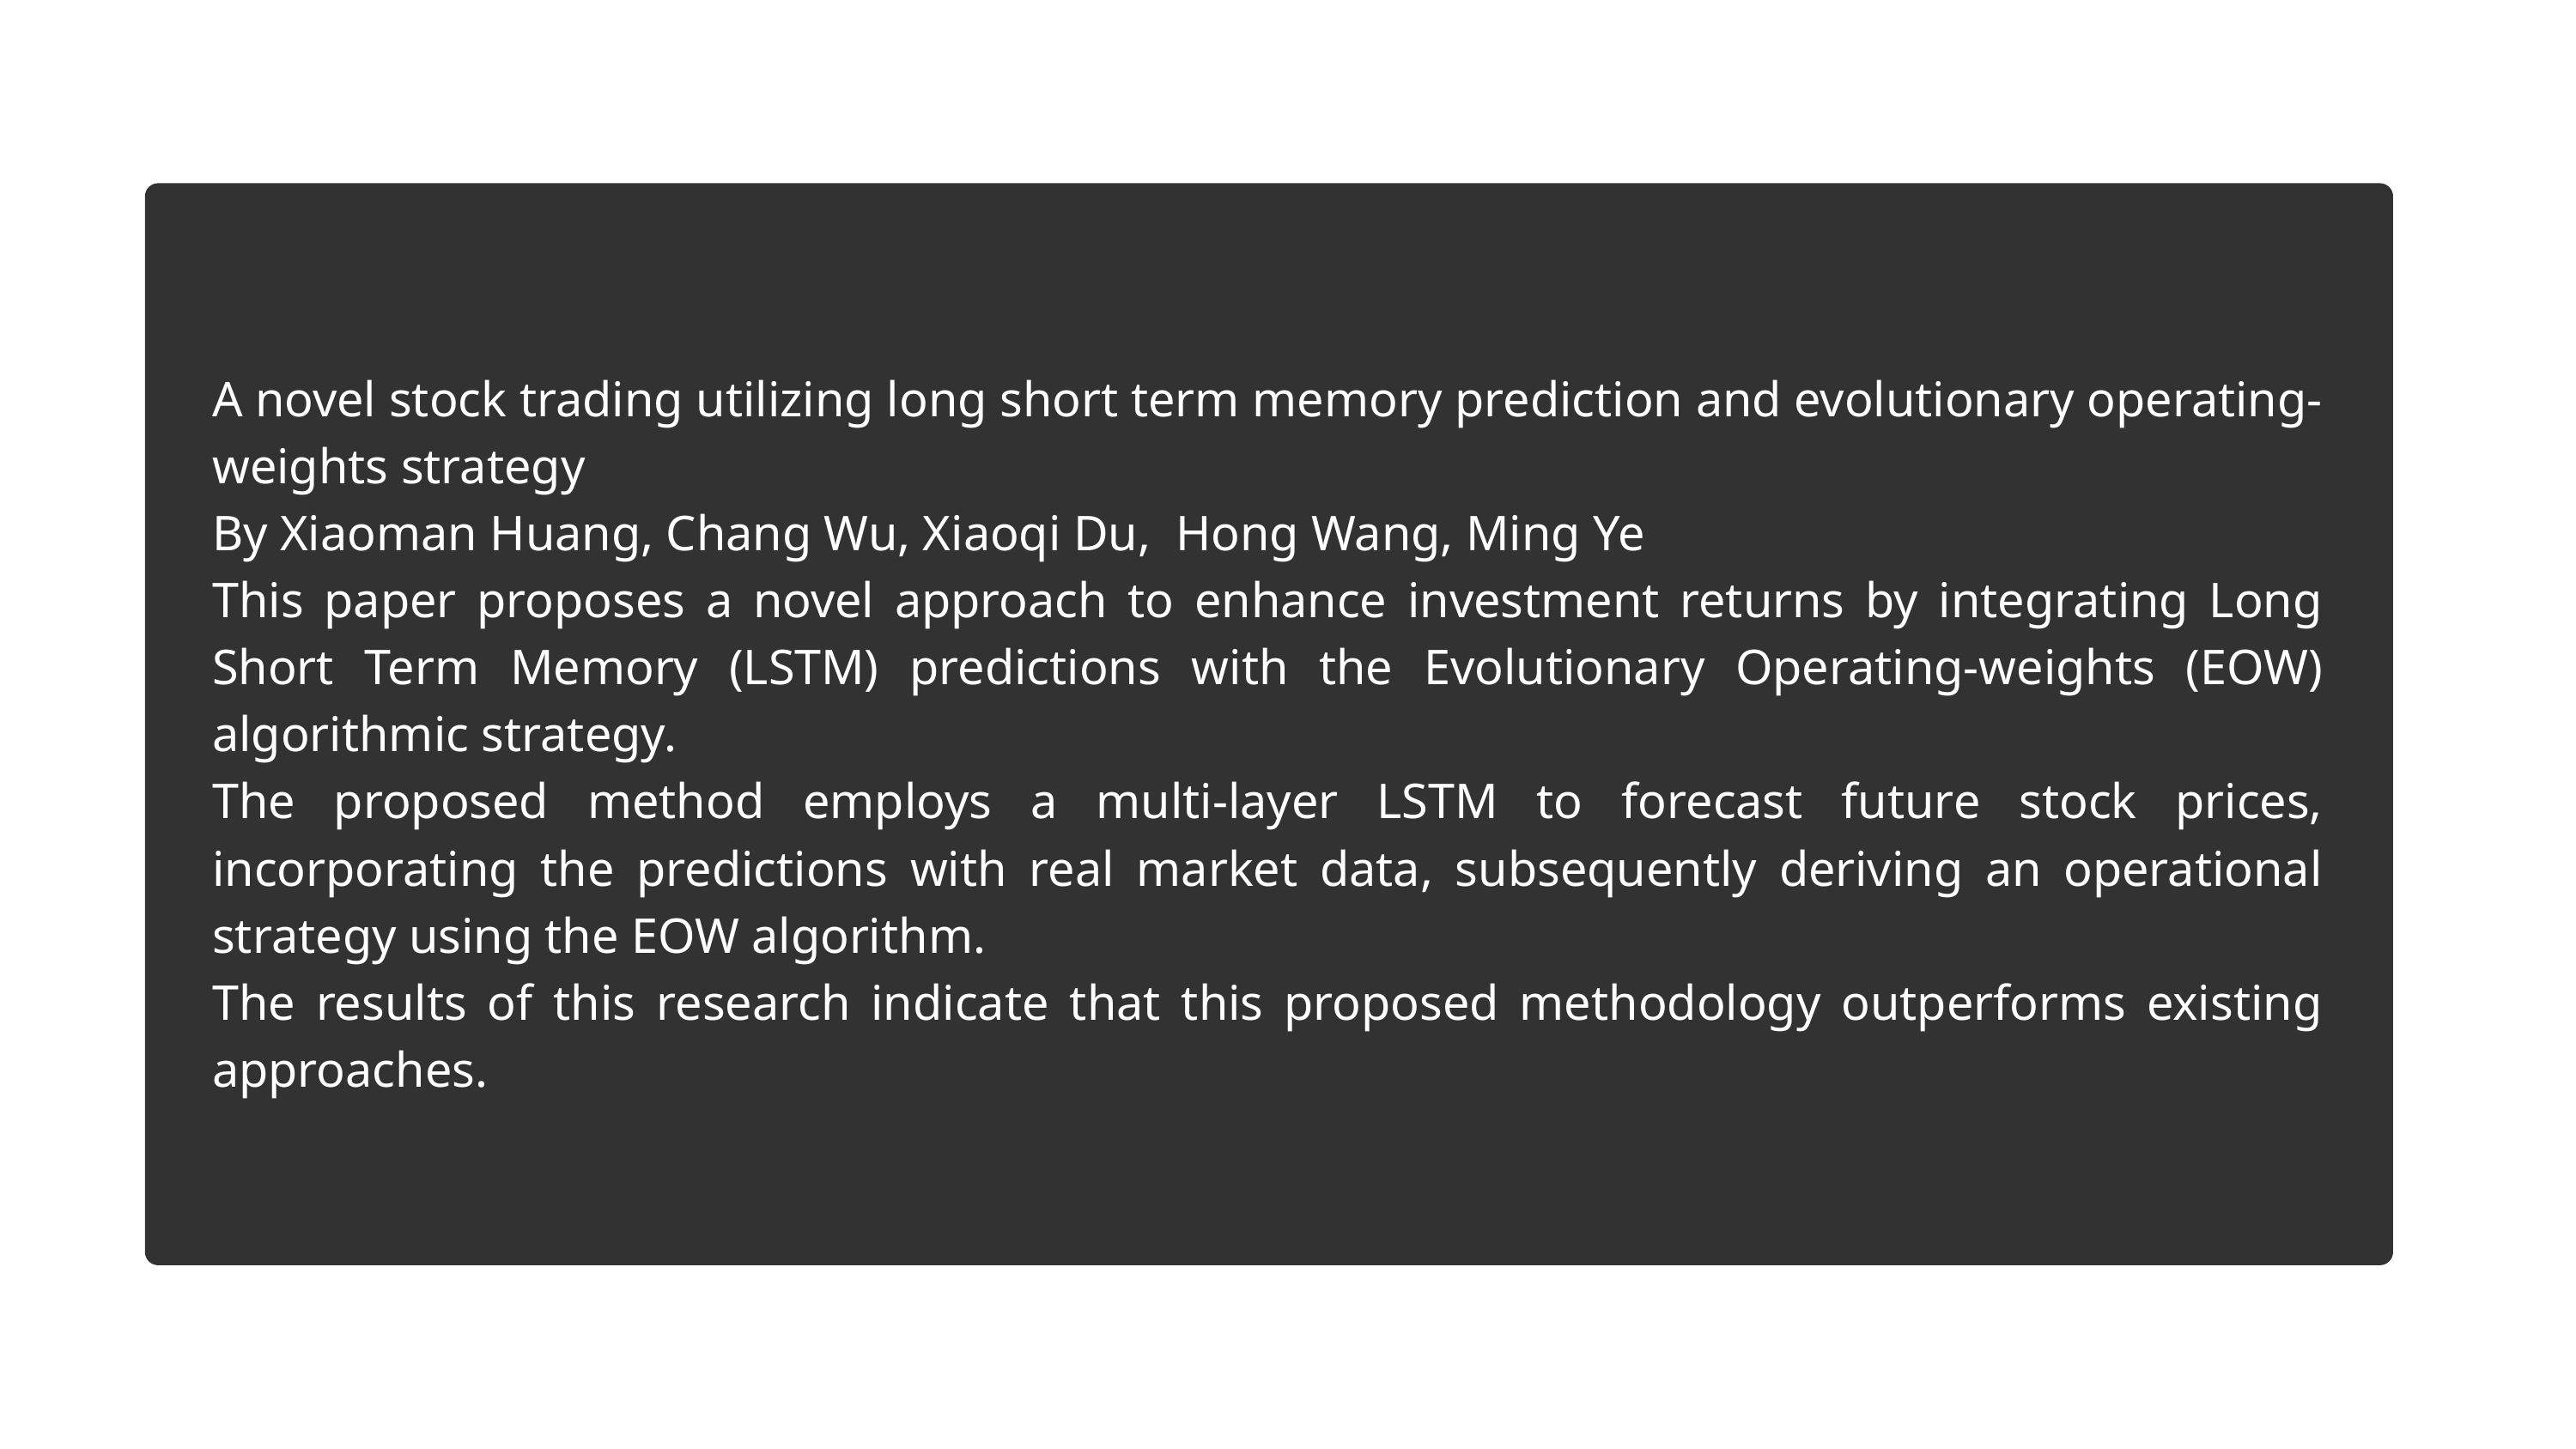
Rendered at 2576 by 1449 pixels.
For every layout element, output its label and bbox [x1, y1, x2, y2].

text_box [144, 183, 2394, 1266]
